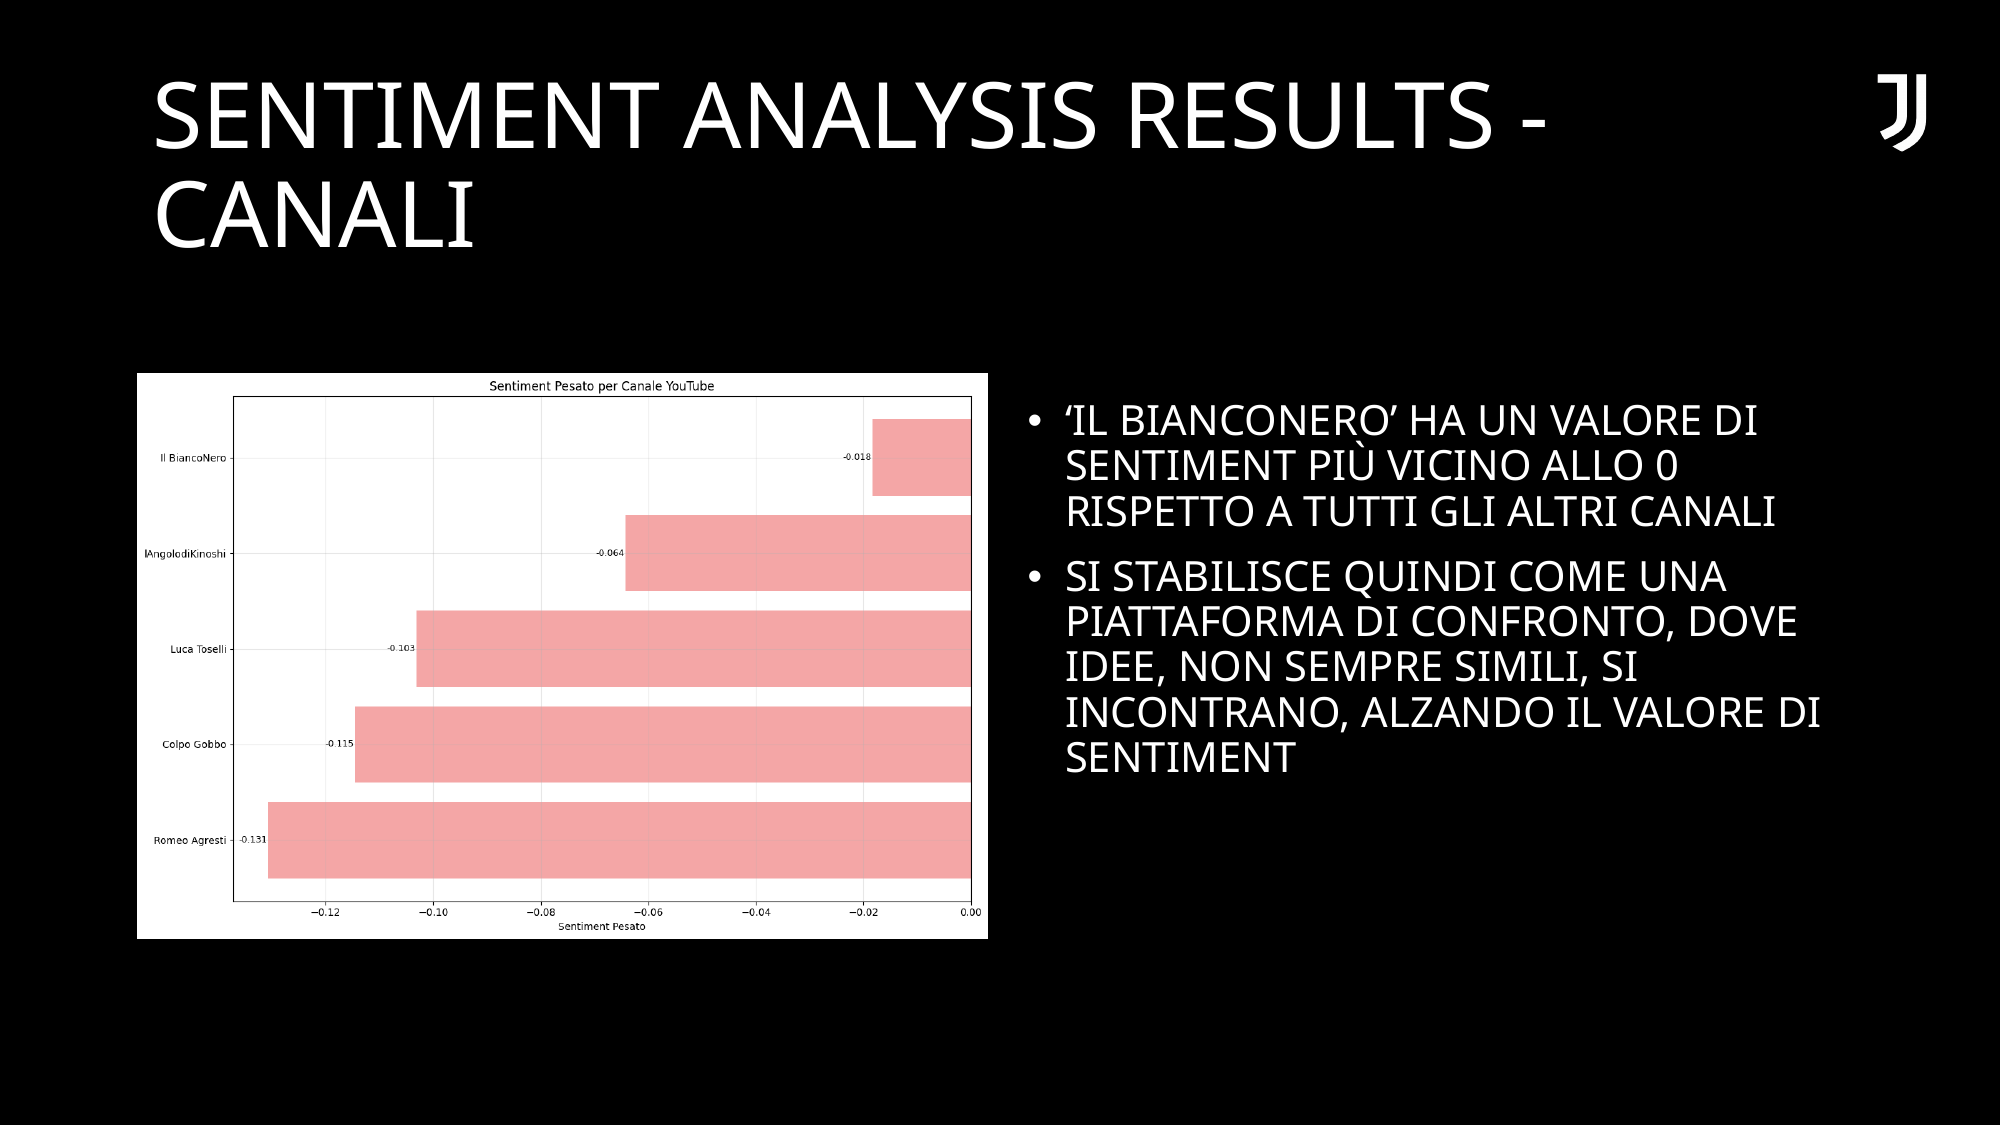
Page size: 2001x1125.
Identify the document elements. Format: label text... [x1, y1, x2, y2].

list ‘Il bianconero’ ha un valore di sentiment più vicino allo 0 rispetto a tutti gli altri canali Si stabilisce quindi come una piattaforma di confronto, dove idee, non sempre simili, si incontrano, alzando il valore di sentiment [1012, 373, 1863, 939]
picture [1863, 70, 1955, 154]
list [136, 373, 988, 940]
title Sentiment Analysis Results - Canali [137, 59, 1863, 278]
